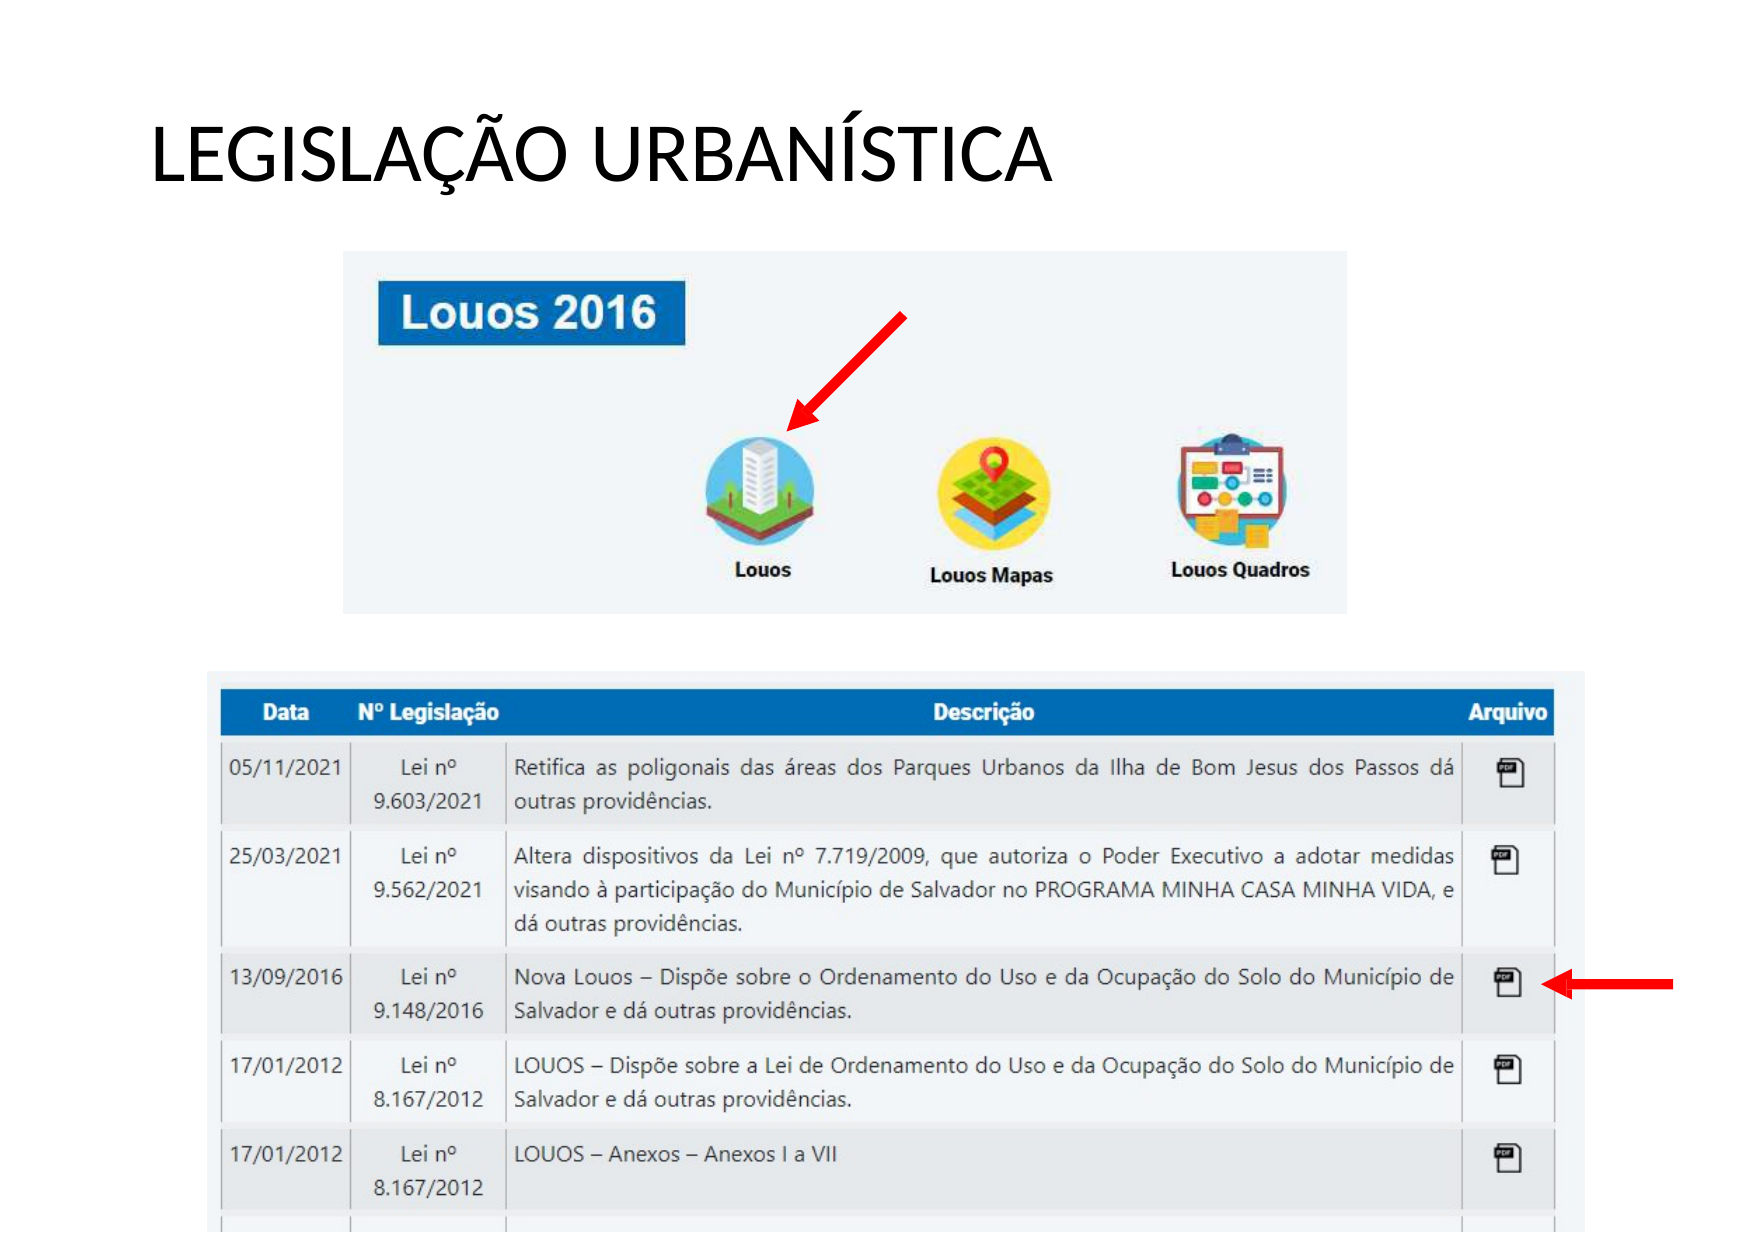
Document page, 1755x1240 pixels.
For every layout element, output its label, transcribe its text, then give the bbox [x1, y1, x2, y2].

title LEGISLAÇÃO URBANÍSTICA [147, 94, 1163, 304]
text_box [207, 671, 1674, 1232]
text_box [343, 251, 1347, 614]
